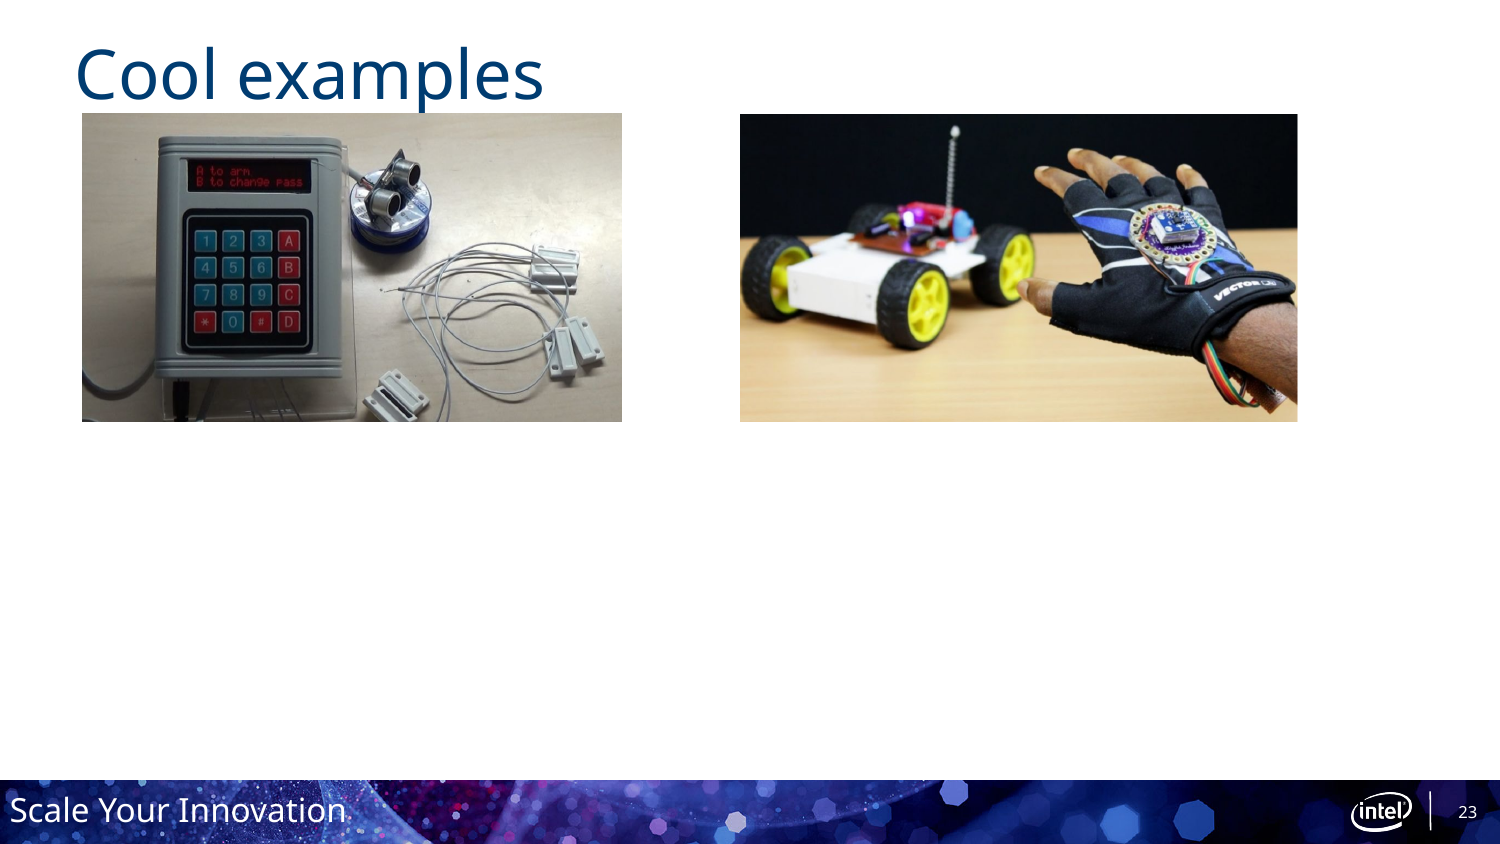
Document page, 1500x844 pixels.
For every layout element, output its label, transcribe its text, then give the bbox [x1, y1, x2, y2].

title Cool examples [74, 50, 1425, 114]
slide_number 23 [1127, 791, 1478, 837]
picture [0, 780, 1500, 844]
picture [82, 113, 622, 422]
picture [740, 113, 1301, 423]
